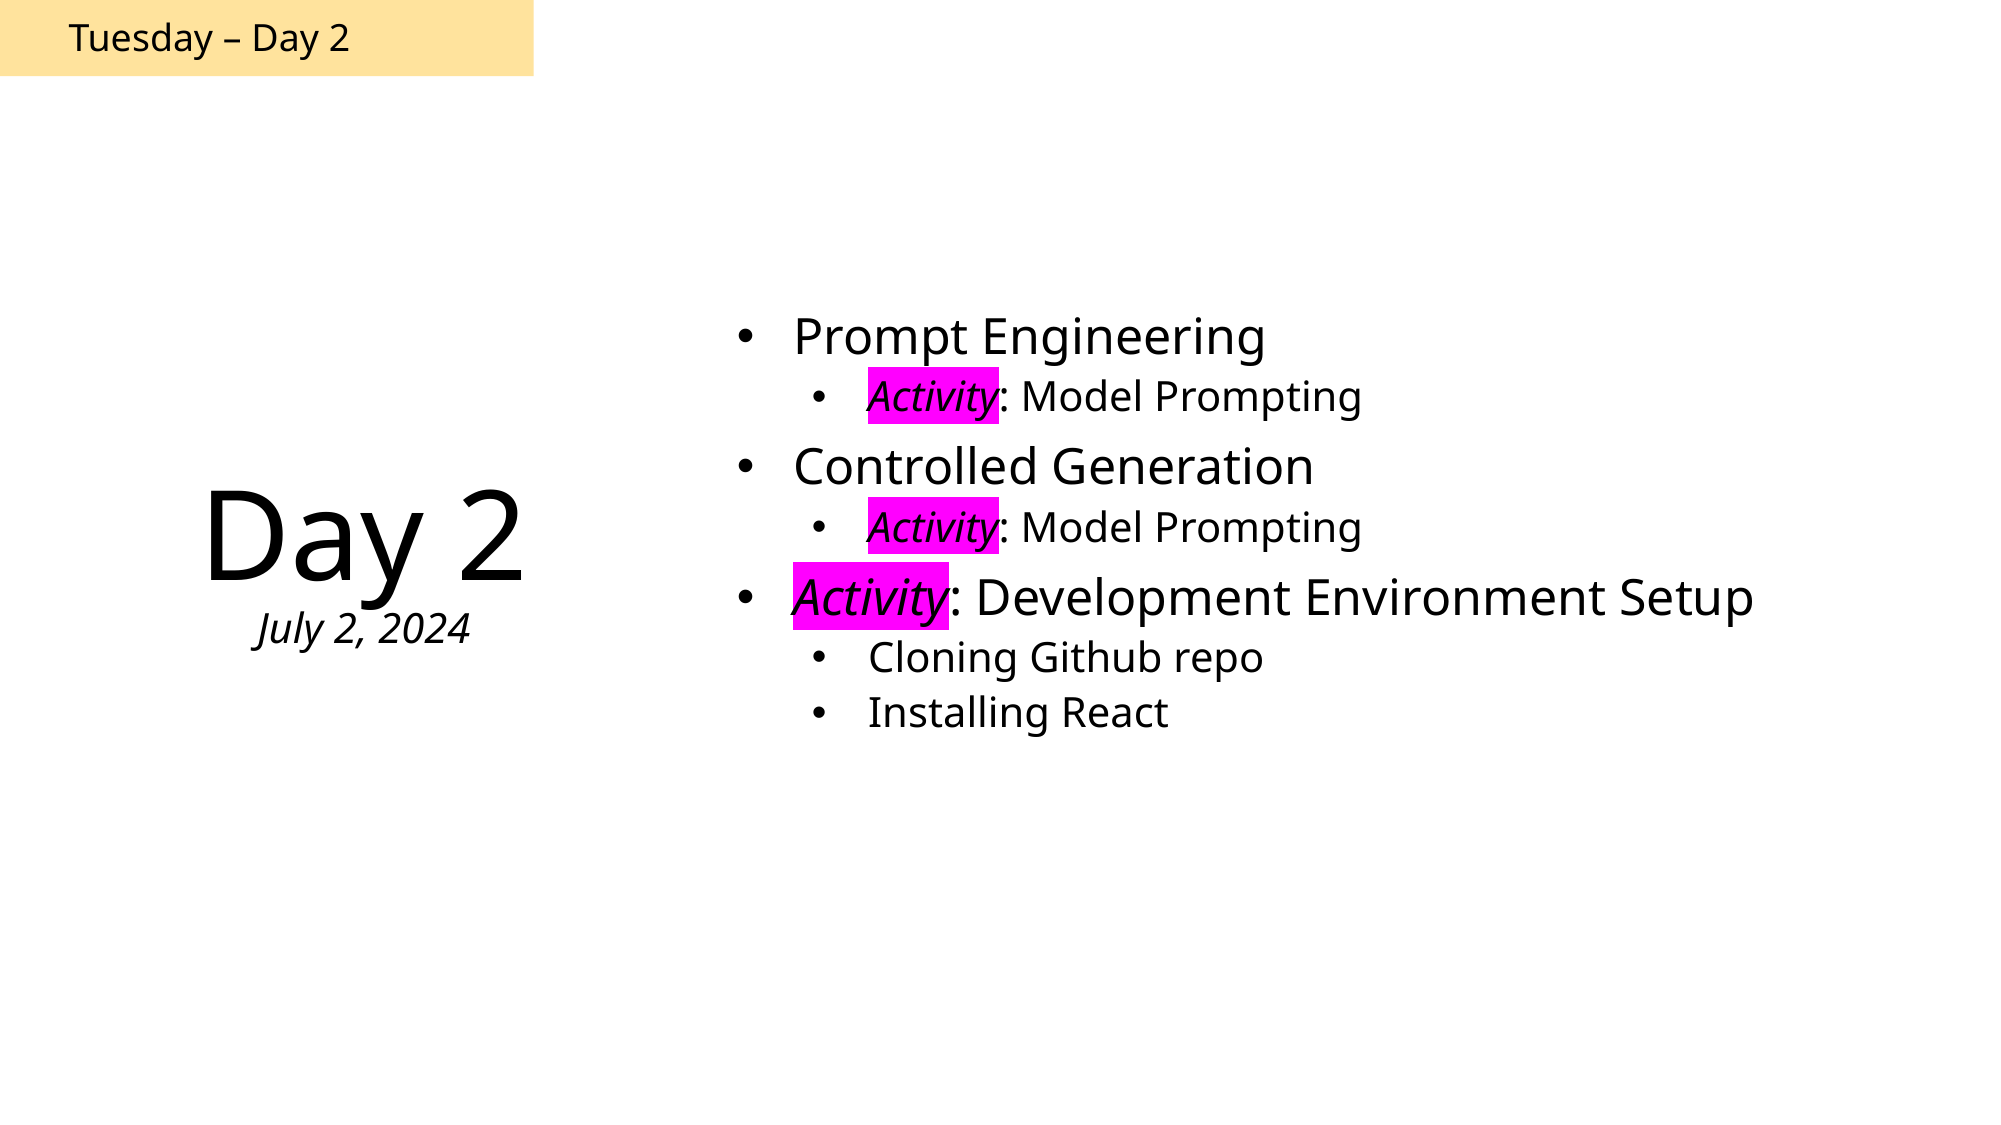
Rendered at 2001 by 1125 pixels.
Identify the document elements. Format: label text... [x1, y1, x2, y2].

title Day 2 July 2, 2024 [97, 366, 631, 759]
subtitle Prompt Engineering Activity: Model Prompting Controlled Generation Activity: Model Prompting Activity: Development Environment Setup Cloning Github repo Installing React [721, 206, 1822, 842]
text_box Tuesday – Day 2 [0, 0, 534, 77]
